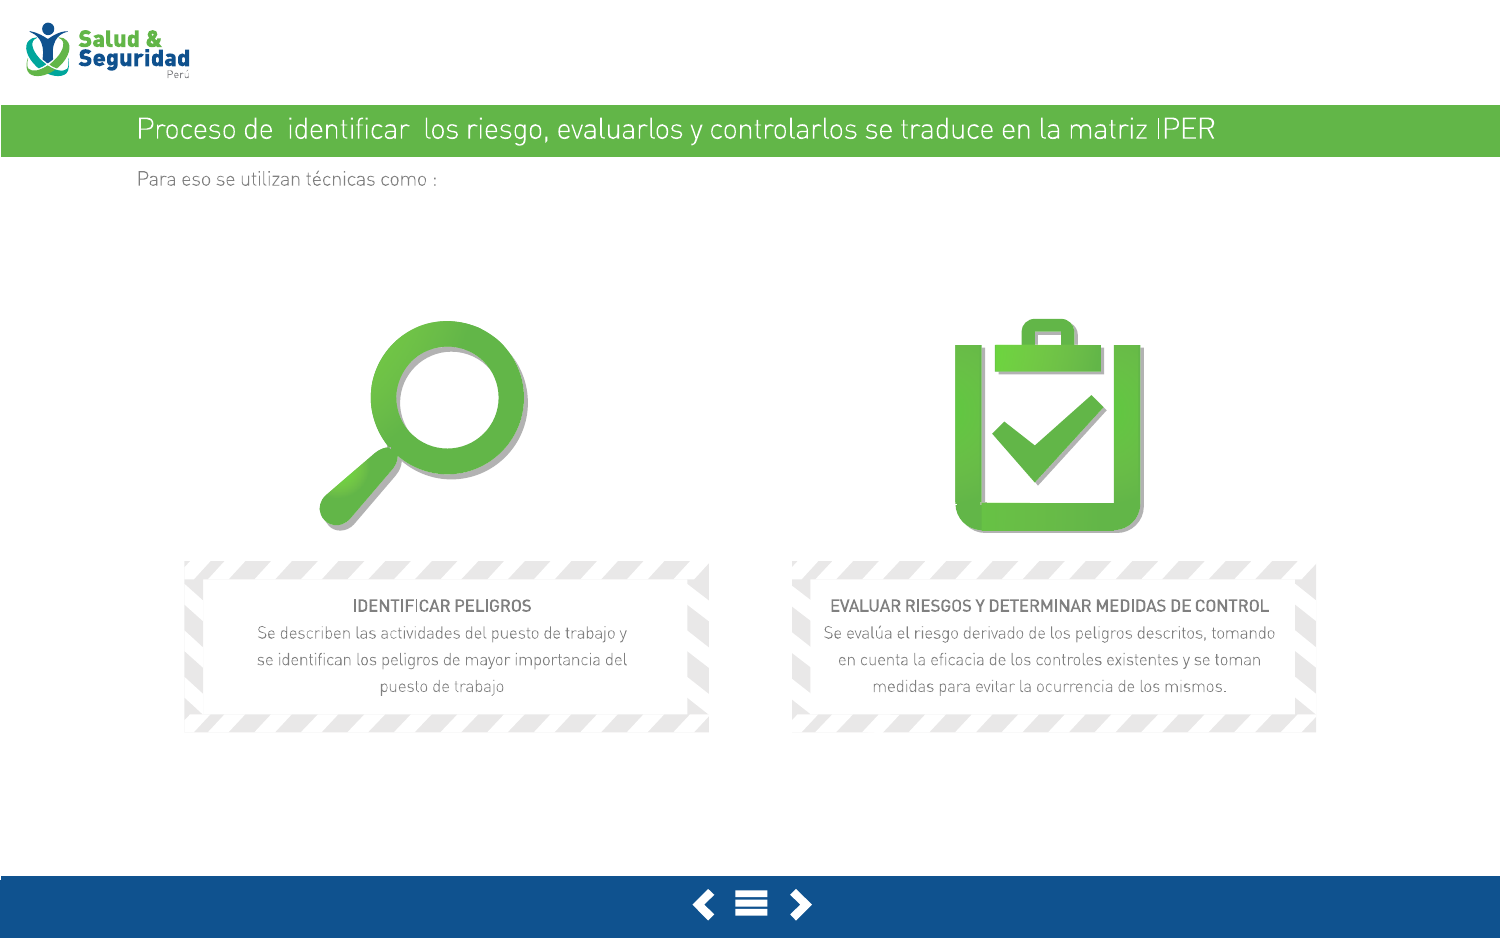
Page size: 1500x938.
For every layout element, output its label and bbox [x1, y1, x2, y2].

picture [0, 104, 1500, 936]
